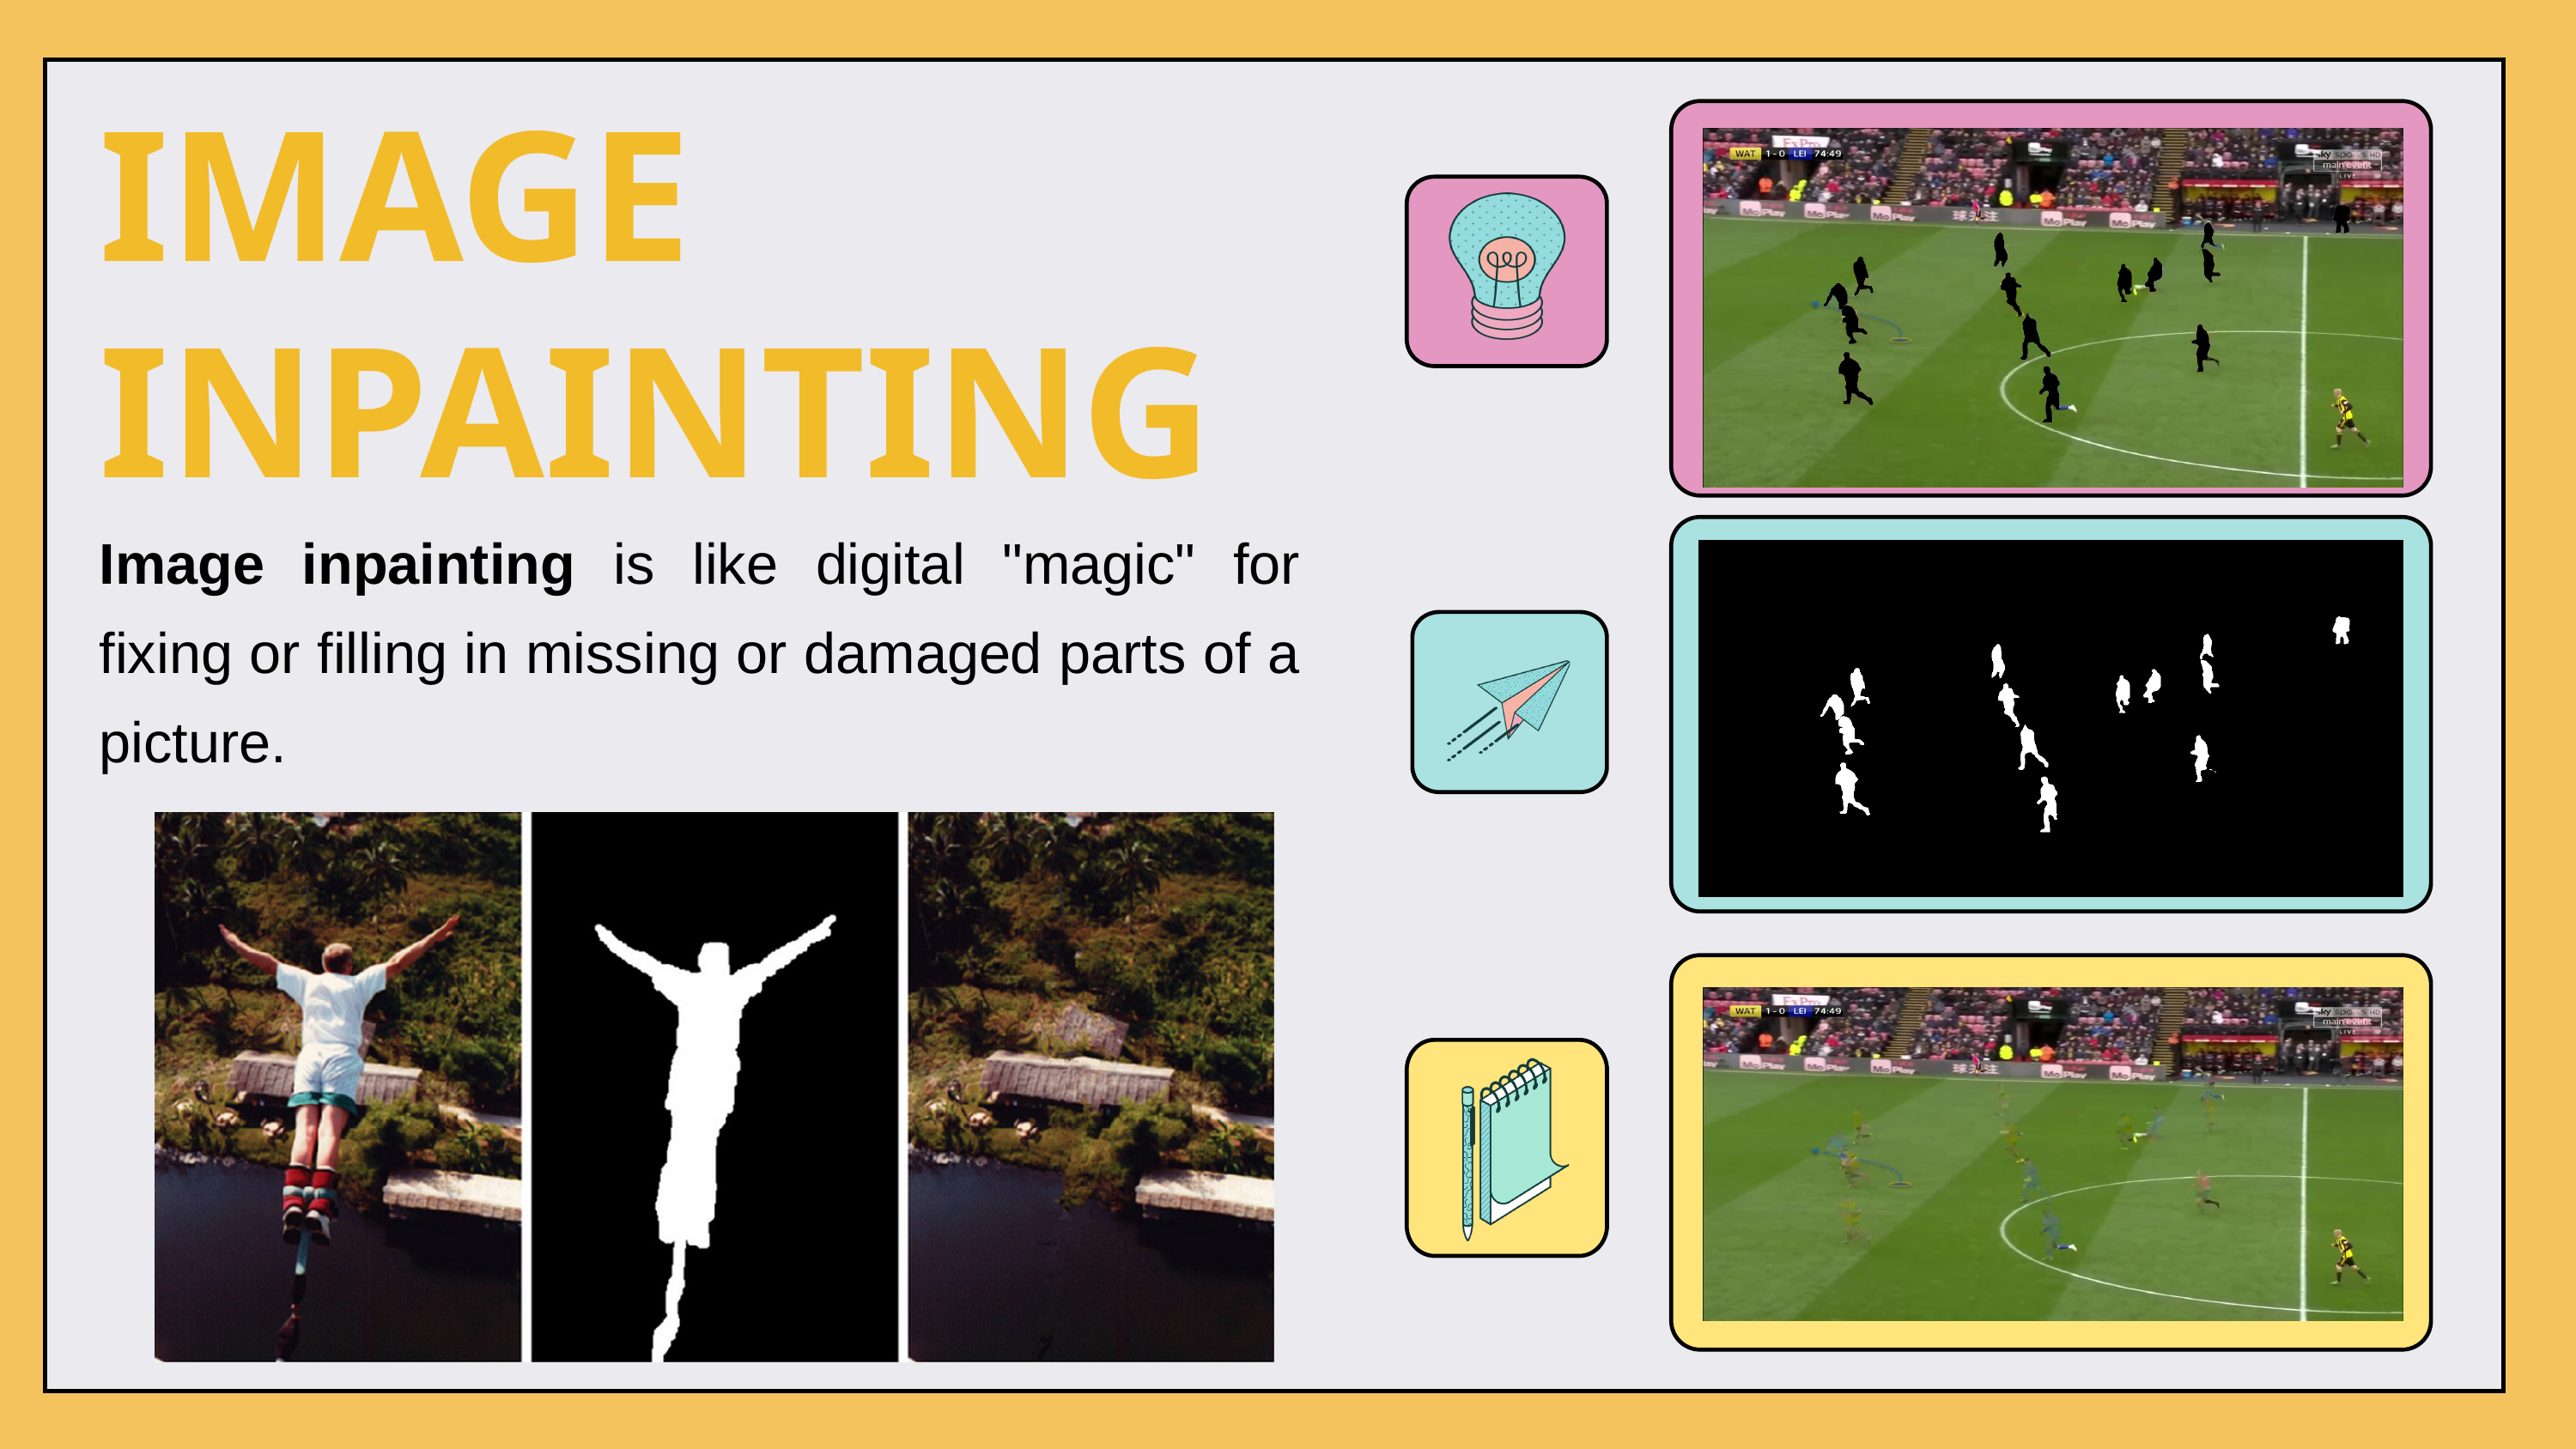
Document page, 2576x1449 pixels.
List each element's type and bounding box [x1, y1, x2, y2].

text_box [1671, 934, 2432, 1350]
text_box [1412, 602, 1607, 793]
text_box [1671, 501, 2432, 912]
text_box [1671, 80, 2432, 496]
text_box [1406, 167, 1607, 367]
picture [1702, 127, 2403, 488]
picture [1698, 540, 2403, 897]
text_box [44, 39, 2504, 1391]
text_box [1406, 1028, 1607, 1257]
picture [1702, 987, 2403, 1321]
picture [155, 812, 1275, 1363]
